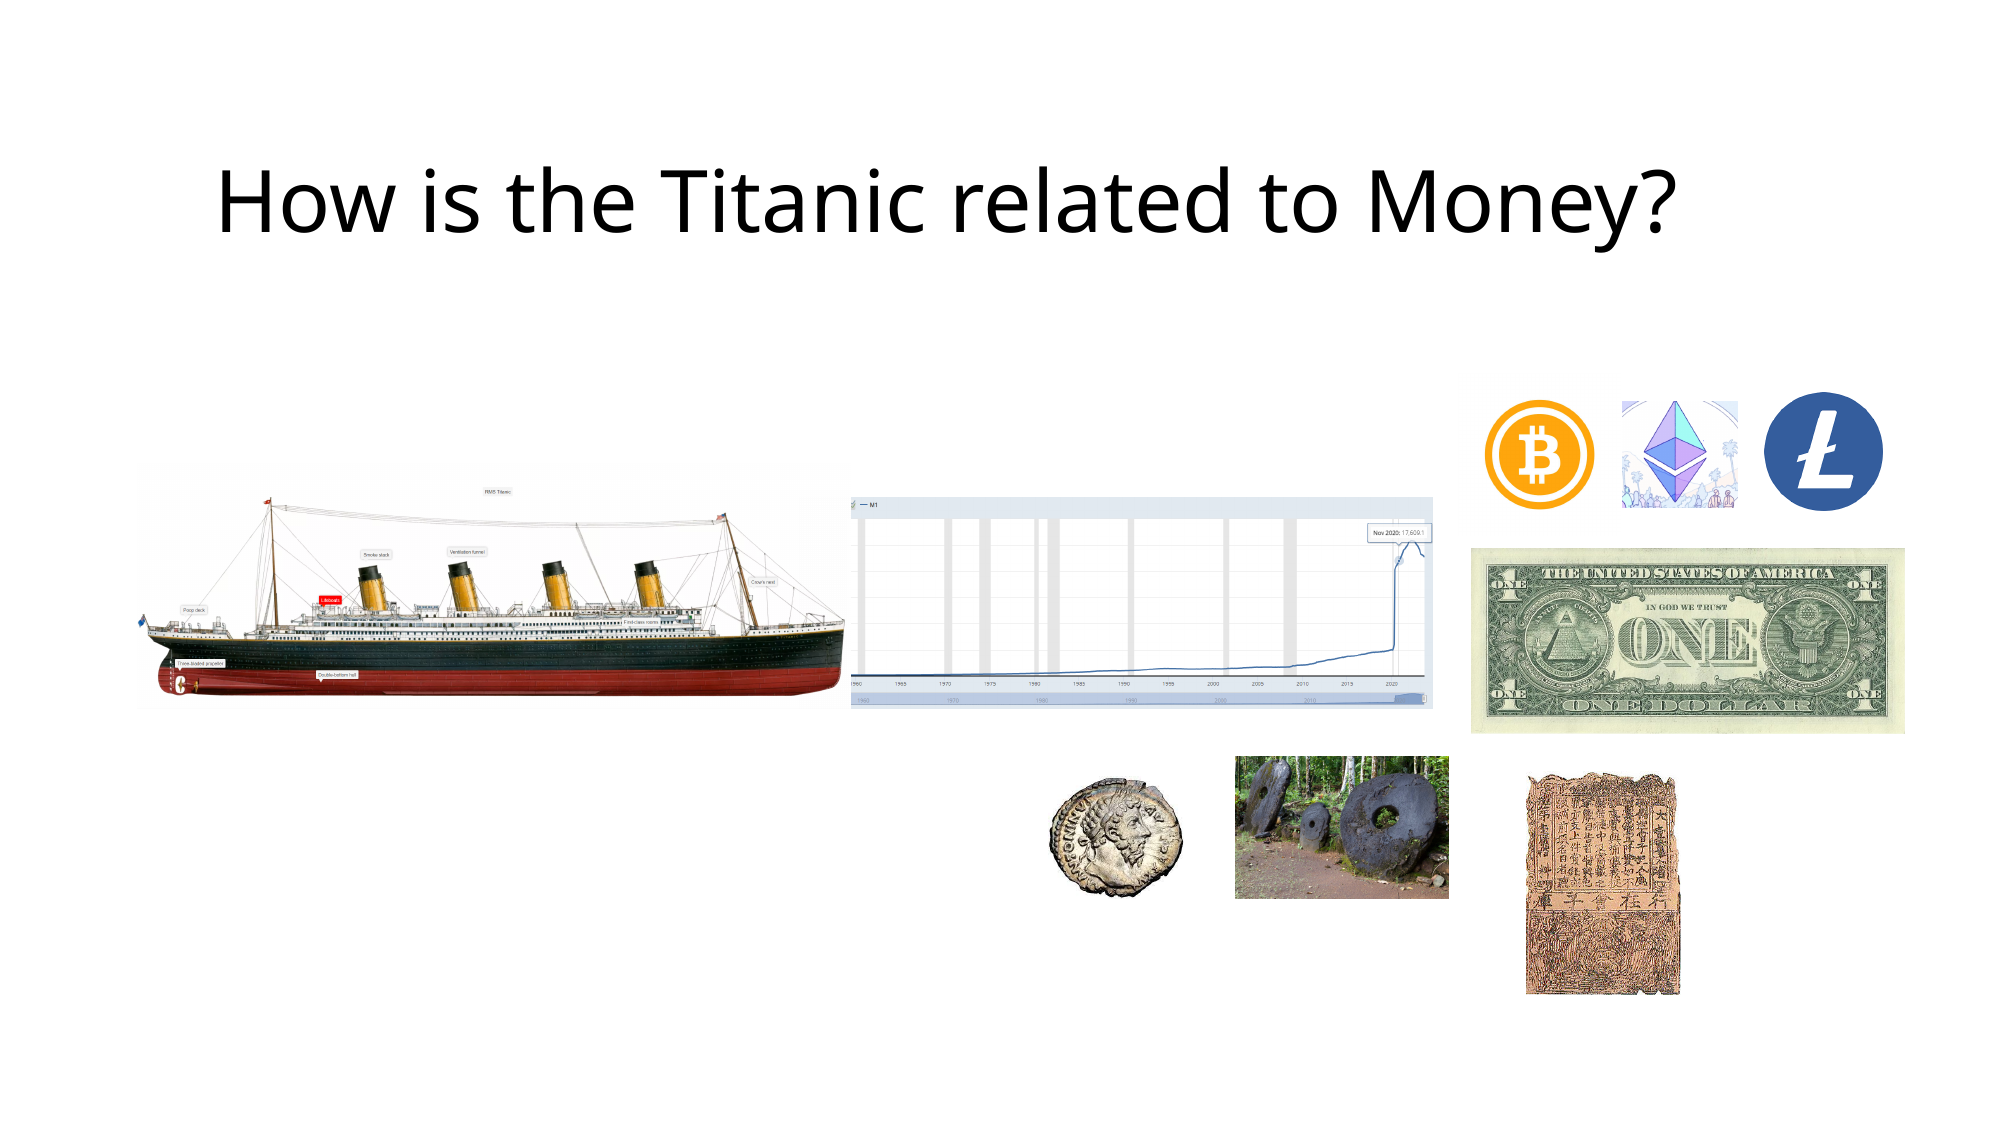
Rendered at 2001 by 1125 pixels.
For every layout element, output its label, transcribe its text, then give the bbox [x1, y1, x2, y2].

picture [1622, 401, 1738, 508]
title How is the Titanic related to Money? [197, 128, 1697, 259]
picture [1235, 756, 1449, 899]
picture [1048, 776, 1184, 899]
picture [1458, 373, 1621, 536]
picture [1471, 548, 1905, 734]
picture [1526, 771, 1681, 995]
picture [137, 463, 1433, 709]
picture [1764, 392, 1883, 511]
